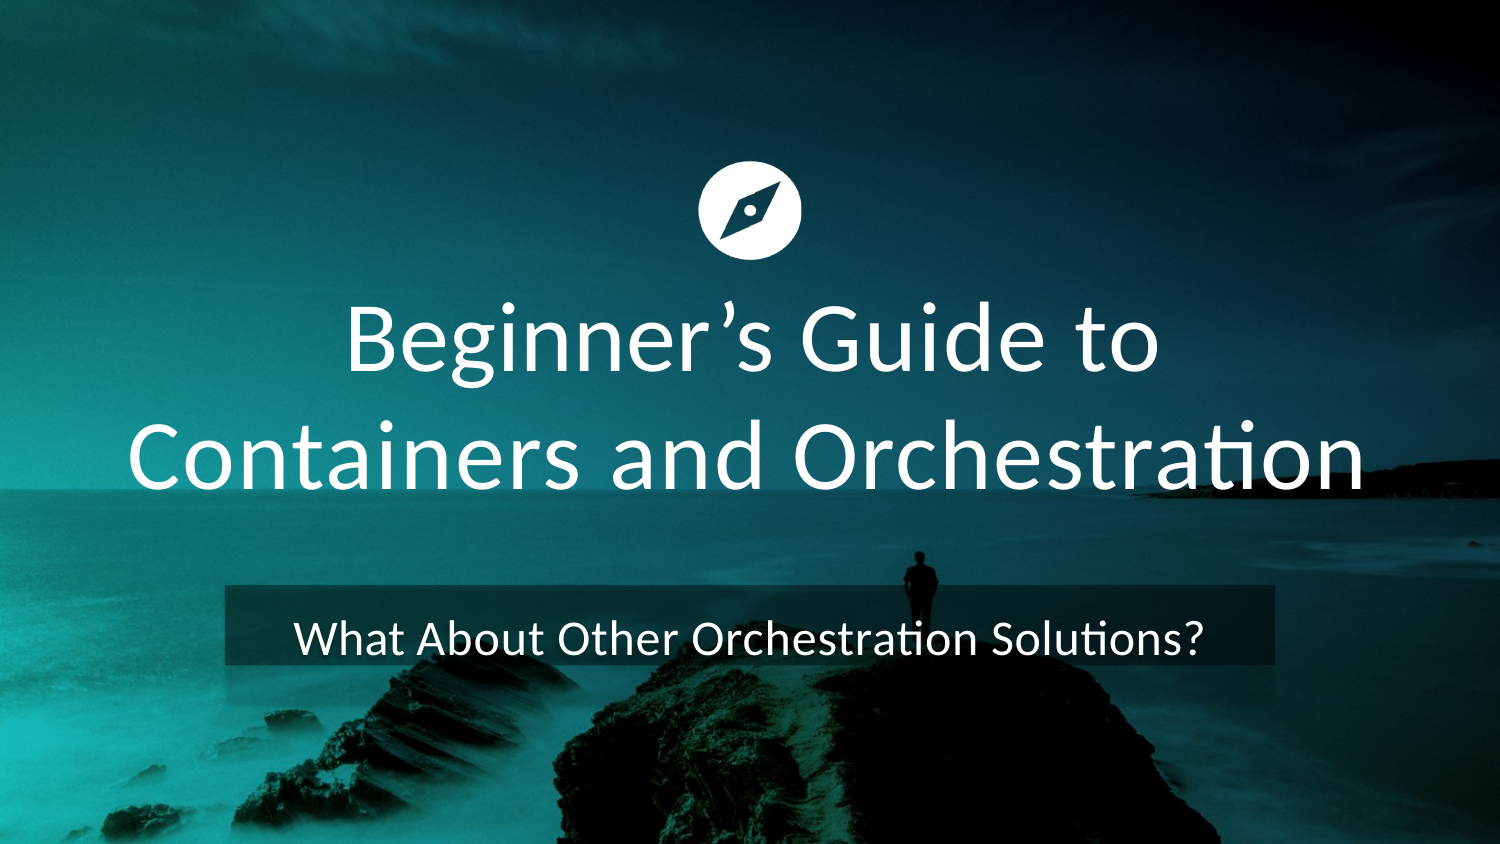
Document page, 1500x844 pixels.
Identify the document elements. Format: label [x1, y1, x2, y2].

text_box [218, 582, 1282, 716]
text_box [0, 0, 1500, 844]
